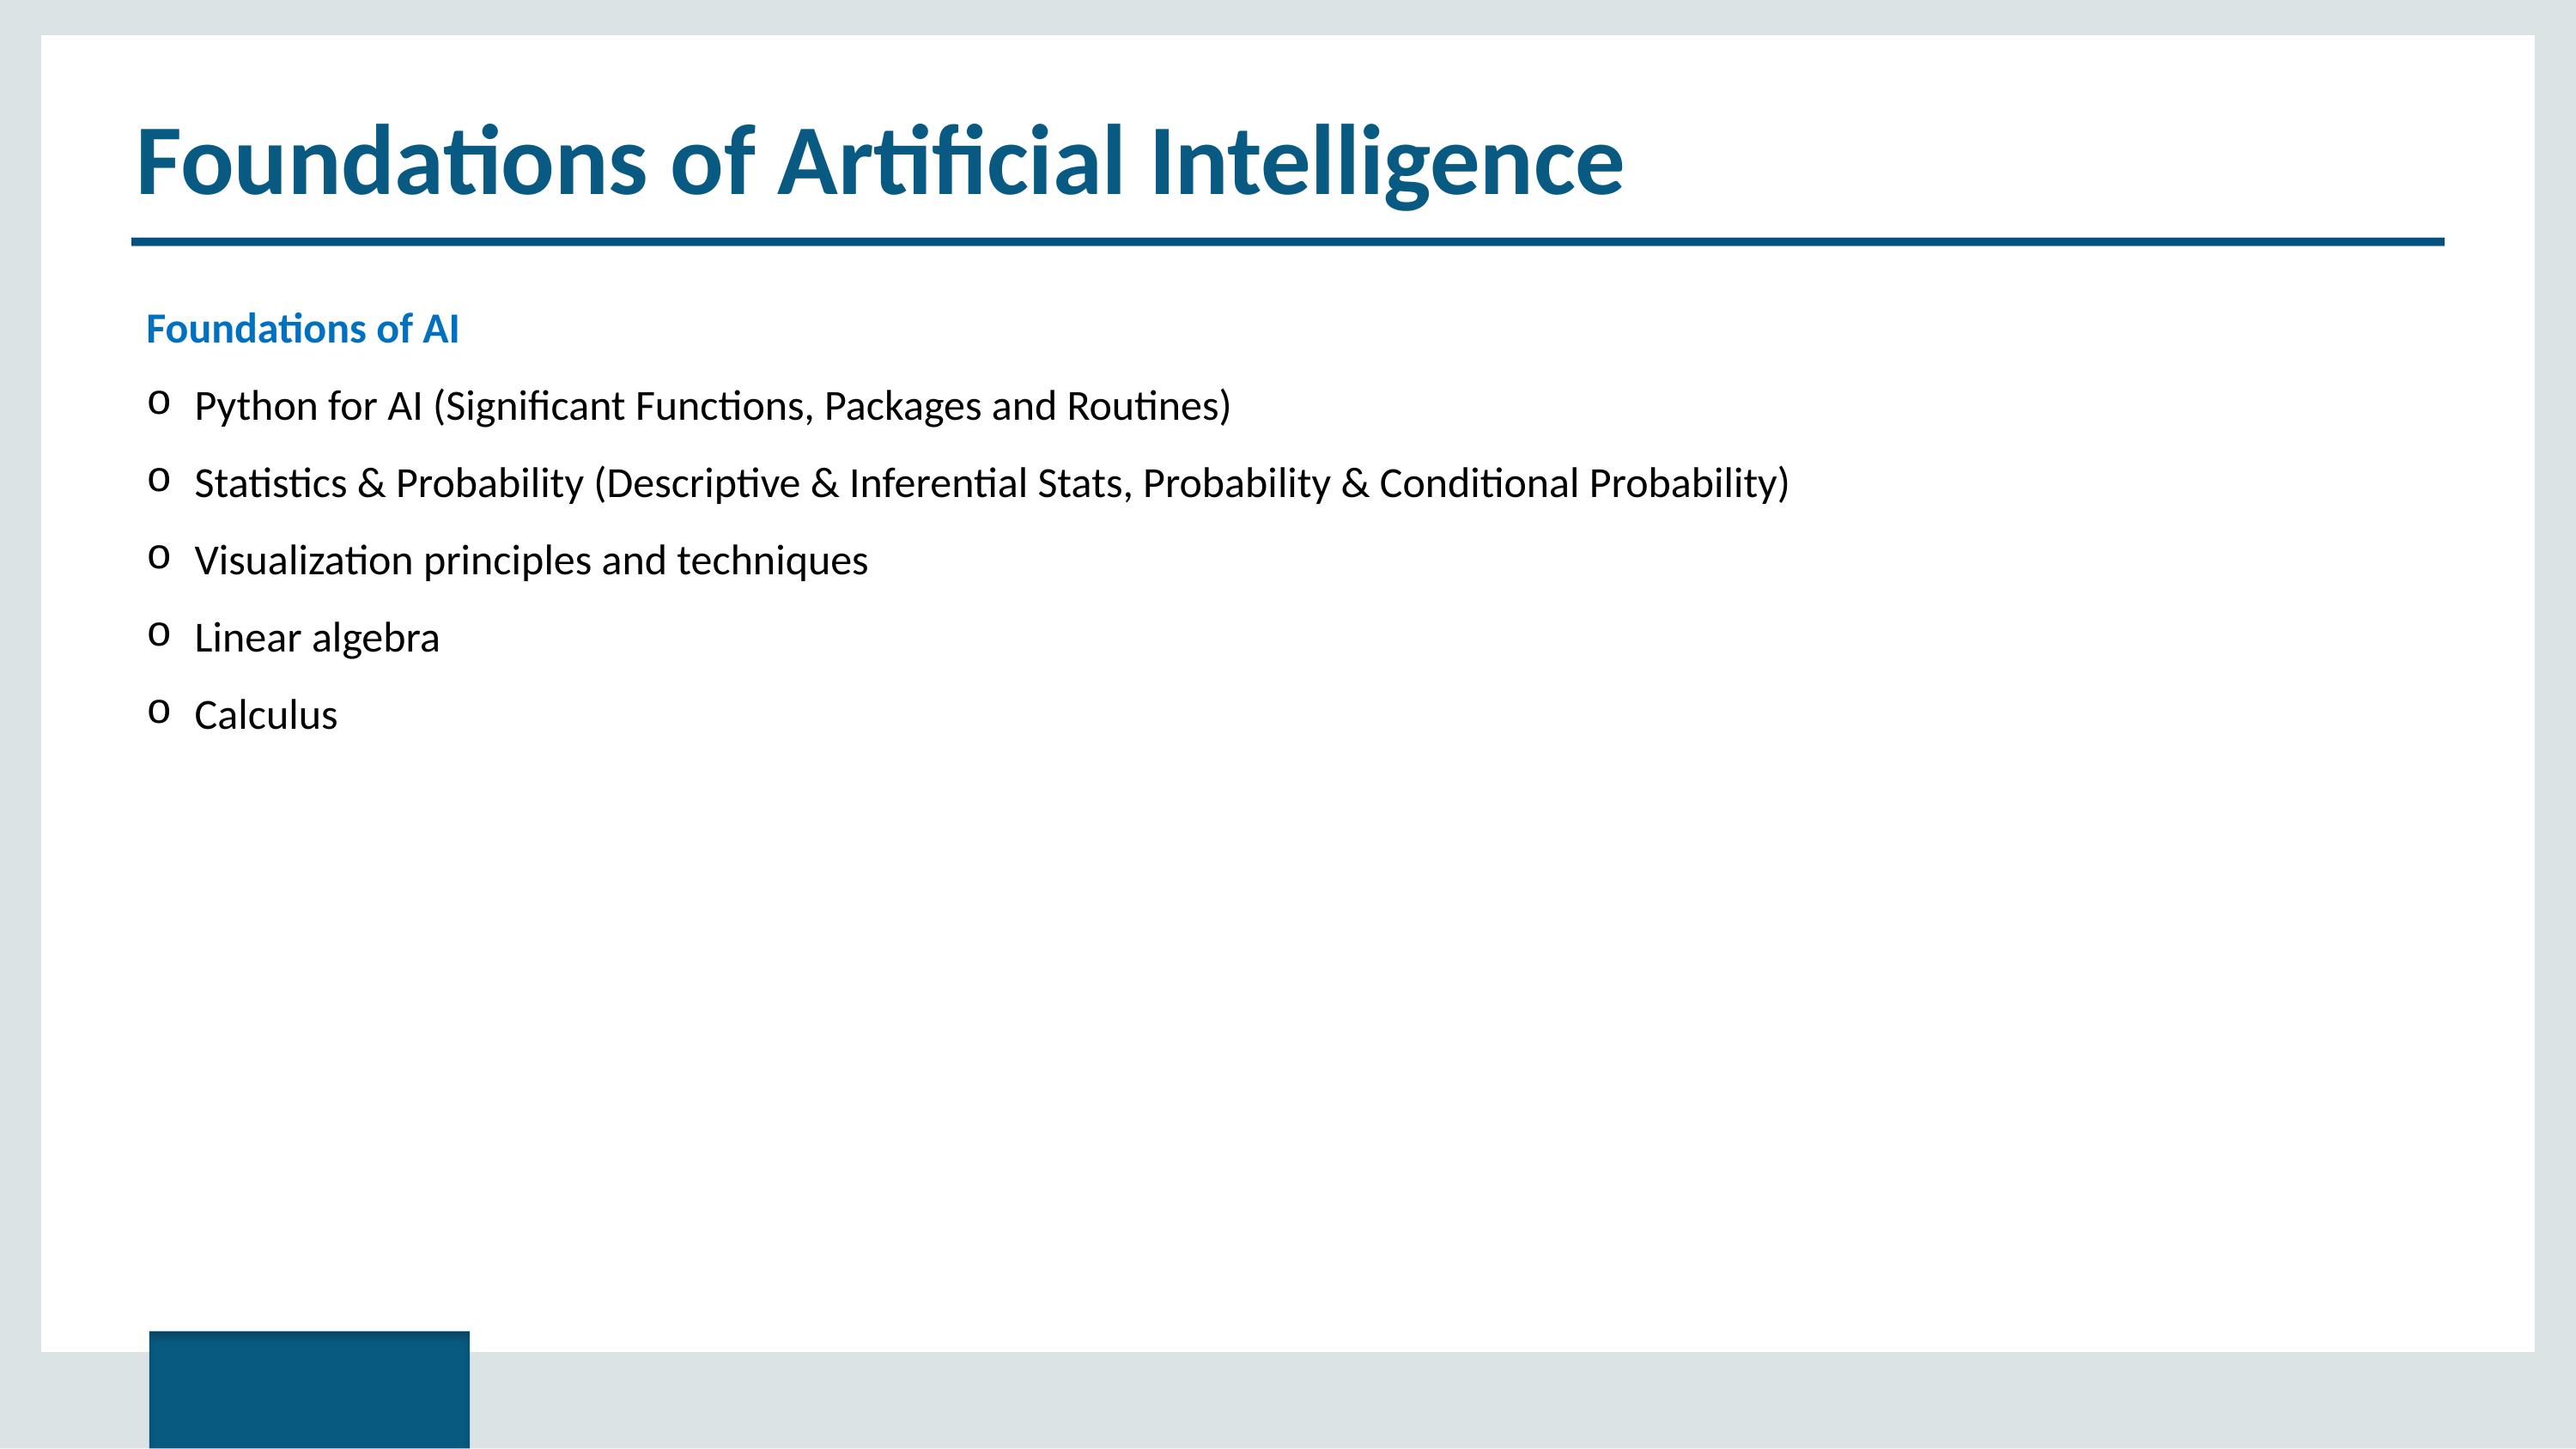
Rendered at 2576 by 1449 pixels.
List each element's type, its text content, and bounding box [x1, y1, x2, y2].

text_box Foundations of AI Python for AI (Significant Functions, Packages and Routines) Statistics & Probability (Descriptive & Inferential Stats, Probability & Conditional Probability) Visualization principles and techniques Linear algebra Calculus [133, 267, 2415, 744]
title Foundations of Artificial Intelligence [132, 91, 2445, 337]
